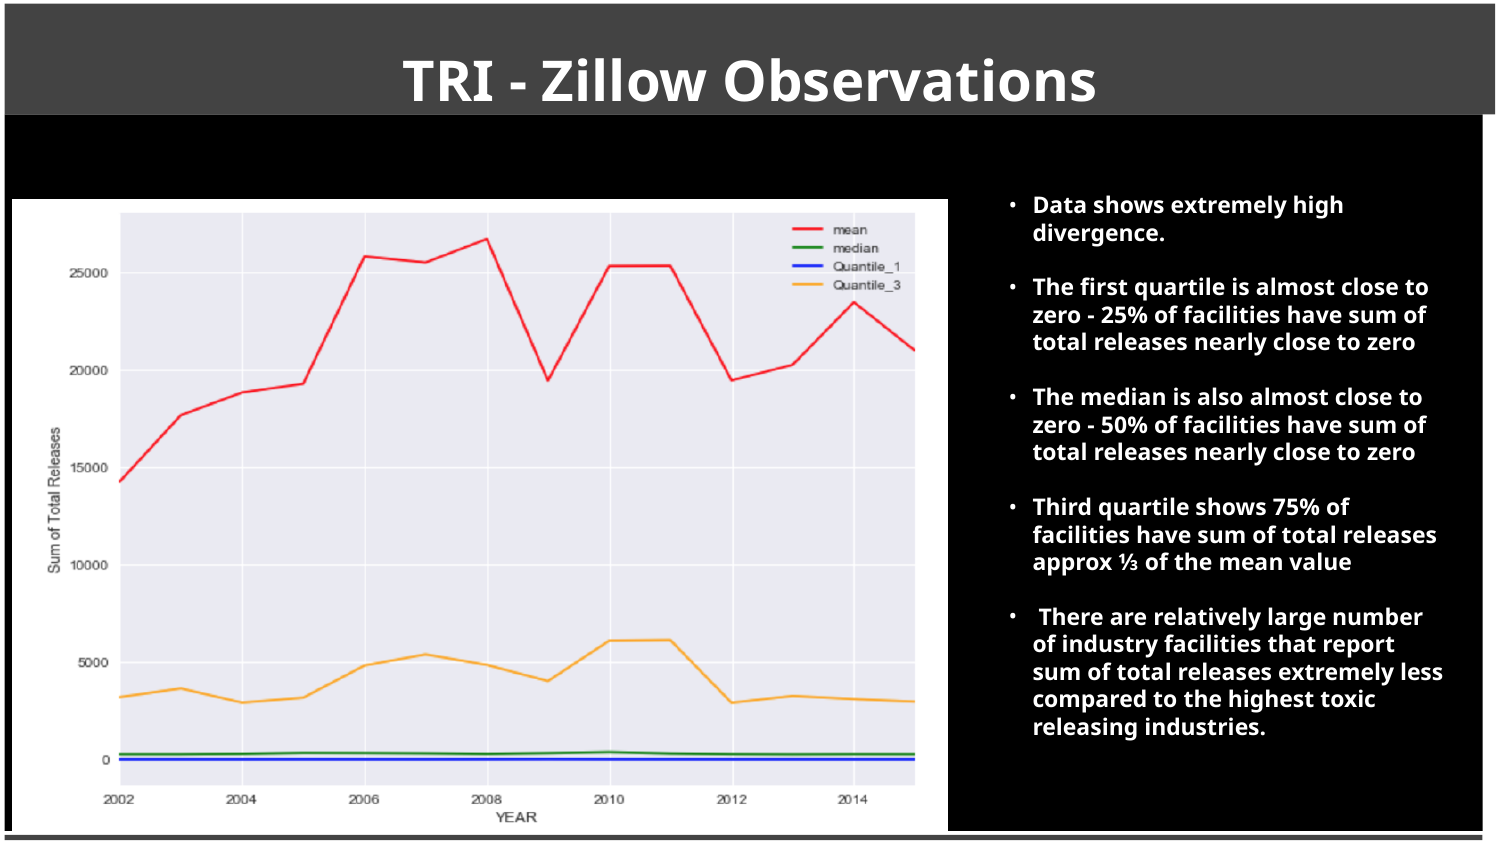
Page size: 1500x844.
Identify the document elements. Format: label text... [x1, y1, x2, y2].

text_box [4, 115, 1483, 831]
text_box Data shows extremely high divergence. The first quartile is almost close to zero - 25% of facilities have sum of total releases nearly close to zero The median is also almost close to zero - 50% of facilities have sum of total releases nearly close to zero Third quartile shows 75% of facilities have sum of total releases approx ⅓ of the mean value There are relatively large number of industry facilities that report sum of total releases extremely less compared to the highest toxic releasing industries. [982, 120, 1467, 813]
text_box [4, 3, 1496, 115]
text_box TRI - Zillow Observations [364, 43, 1136, 115]
text_box [4, 834, 1483, 841]
picture [12, 199, 948, 832]
